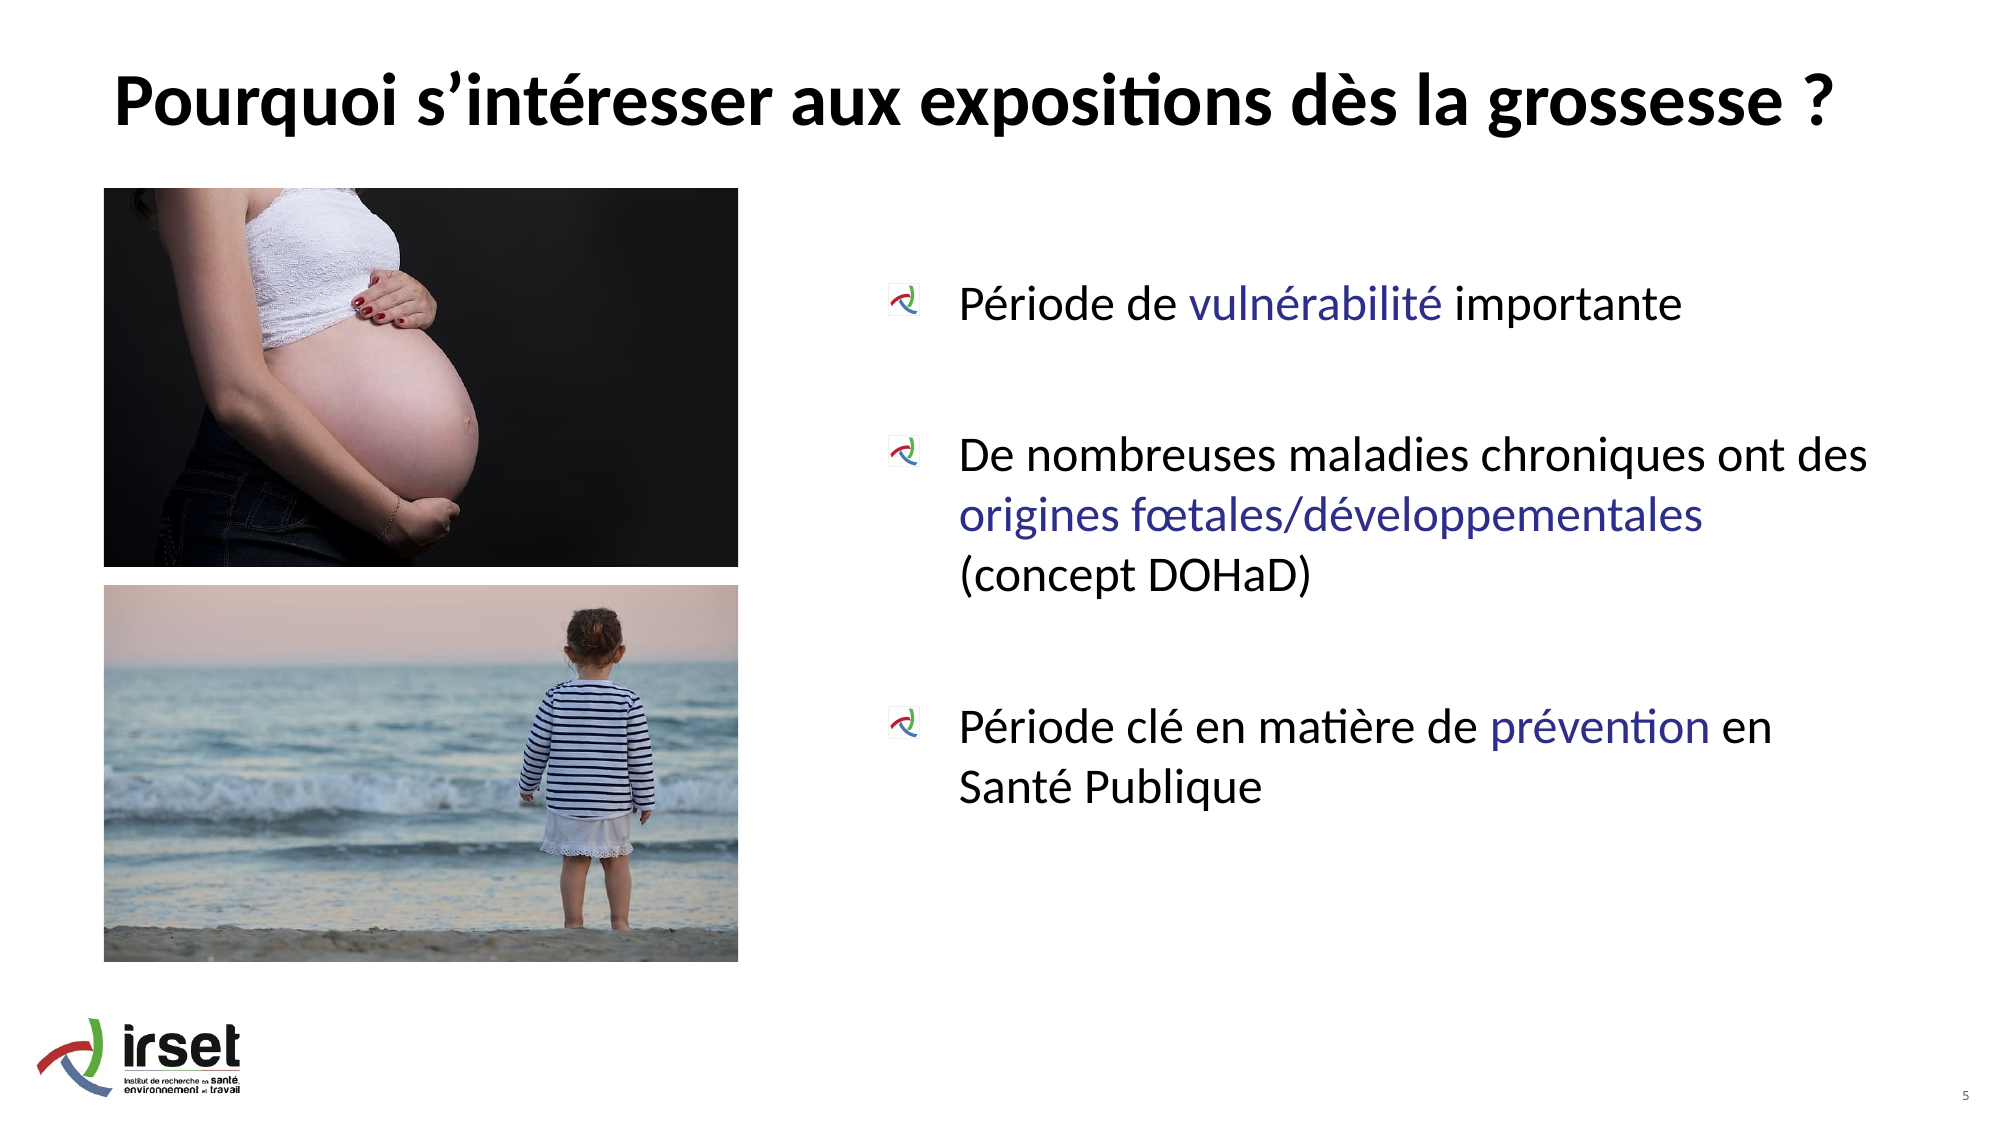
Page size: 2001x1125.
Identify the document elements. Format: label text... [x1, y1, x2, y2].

picture [31, 1011, 246, 1106]
picture [103, 188, 739, 568]
picture [885, 703, 924, 743]
picture [885, 432, 924, 471]
list Période de vulnérabilité importante De nombreuses maladies chroniques ont des origines fœtales/développementales (concept DOHaD) Période clé en matière de prévention en Santé Publique [869, 262, 1901, 1006]
picture [103, 585, 739, 963]
title Pourquoi s’intéresser aux expositions dès la grossesse ? [99, 1, 1901, 190]
picture [885, 280, 924, 320]
